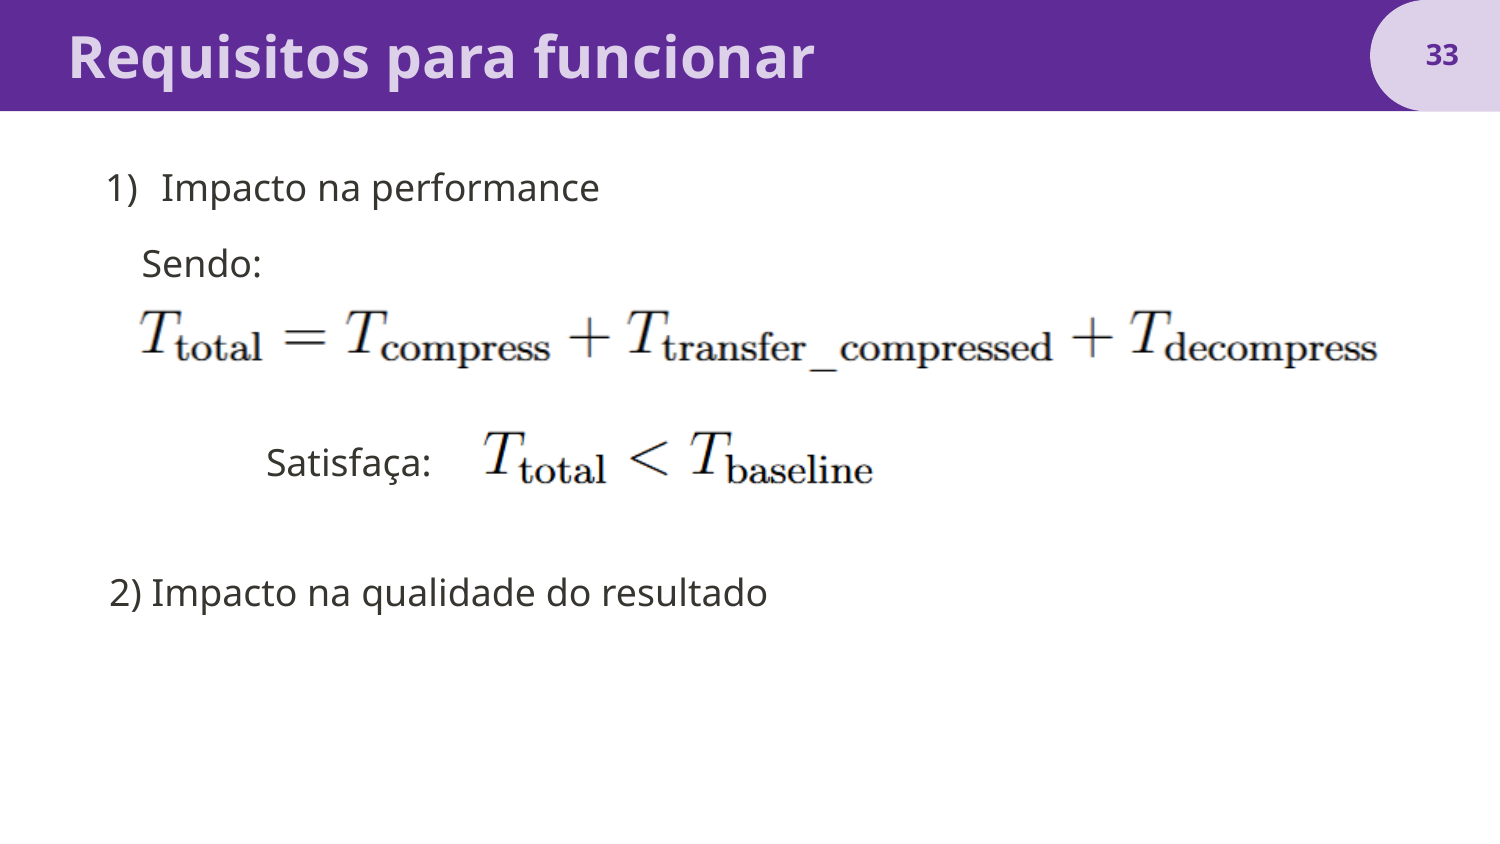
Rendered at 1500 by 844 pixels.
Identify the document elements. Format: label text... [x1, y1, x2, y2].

picture [109, 274, 1391, 508]
title Requisitos para funcionar [0, 0, 1305, 112]
text_box Impacto na performance [71, 148, 1448, 224]
text_box Satisfaça: [251, 423, 440, 499]
slide_number ‹#› [1370, 0, 1500, 112]
text_box 2) Impacto na qualidade do resultado [94, 553, 1471, 629]
text_box Sendo: [126, 224, 351, 272]
